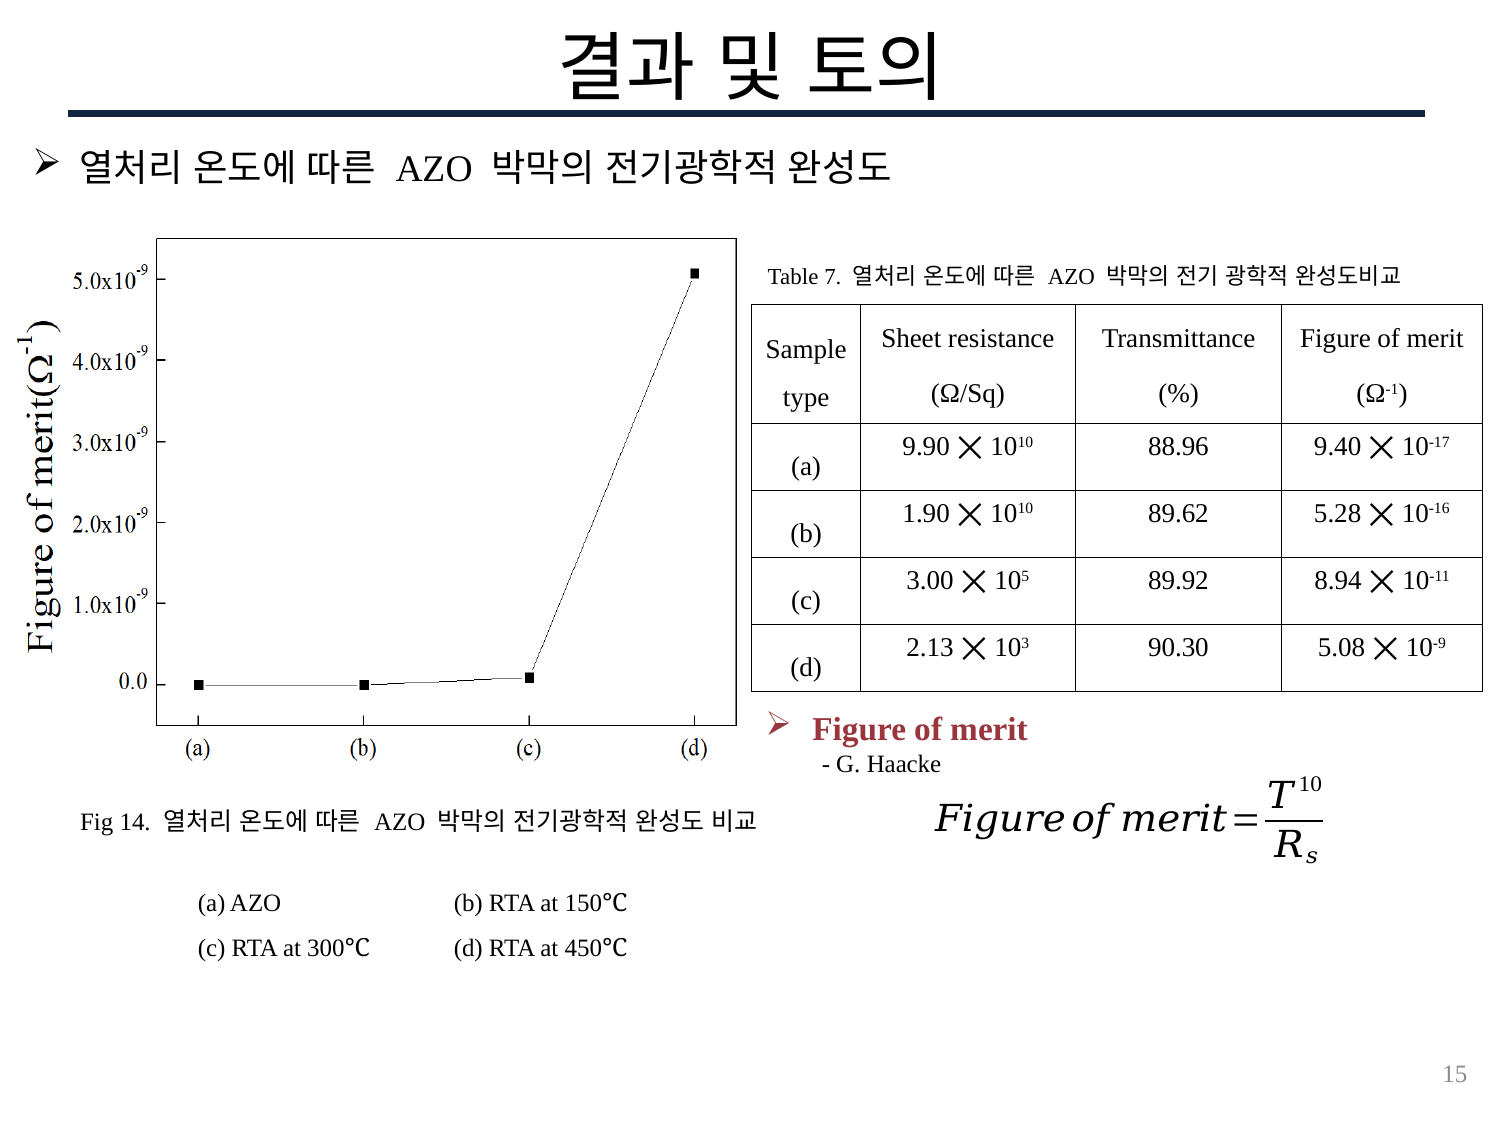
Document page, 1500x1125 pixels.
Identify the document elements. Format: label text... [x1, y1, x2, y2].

table_cell 8.94 ⨉ 10-11 [1282, 558, 1482, 624]
text_box Table 7. 열처리 온도에 따른 AZO 박막의 전기 광학적 완성도비교 [768, 254, 1417, 297]
table_header Figure of merit (Ω-1) [1282, 305, 1482, 423]
text_box 결과 및 토의 [543, 12, 960, 74]
text_box 열처리 온도에 따른 AZO 박막의 전기광학적 완성도 [17, 136, 1500, 197]
table_cell 5.28 ⨉ 10-16 [1282, 491, 1482, 557]
table_header Sheet resistance (Ω/Sq) [861, 305, 1075, 423]
table_cell 9.90 ⨉ 1010 [861, 424, 1075, 490]
table_cell 5.08 ⨉ 10-9 [1282, 625, 1482, 691]
table_cell (c) RTA at 300℃ [183, 926, 439, 971]
table_cell 89.62 [1076, 491, 1281, 557]
text_box Fig 14. 열처리 온도에 따른 AZO 박막의 전기광학적 완성도 비교 [65, 797, 845, 843]
table_cell (b) [768, 491, 860, 557]
table_cell (a) [768, 424, 860, 490]
text_box [54, 74, 1404, 148]
table_cell 89.92 [1076, 558, 1281, 624]
table_cell 2.13 ⨉ 103 [861, 625, 1075, 691]
table_header Transmittance (%) [1076, 305, 1281, 423]
table_cell 88.96 [1076, 424, 1281, 490]
table_cell 3.00 ⨉ 105 [861, 558, 1075, 624]
table_cell 1.90 ⨉ 1010 [861, 491, 1075, 557]
table_cell (d) RTA at 450℃ [439, 926, 695, 971]
table_cell 90.30 [1076, 625, 1281, 691]
slide_number 15 [1132, 1042, 1483, 1103]
table_header Sample type [768, 305, 860, 423]
table_header (a) AZO [183, 881, 439, 926]
table_cell (d) [768, 625, 860, 691]
picture [6, 209, 764, 792]
table_cell (c) [768, 558, 860, 624]
text_box Figure of merit - G. Haacke [768, 699, 1495, 785]
table_cell 9.40 ⨉ 10-17 [1282, 424, 1482, 490]
table_header (b) RTA at 150℃ [439, 881, 695, 926]
